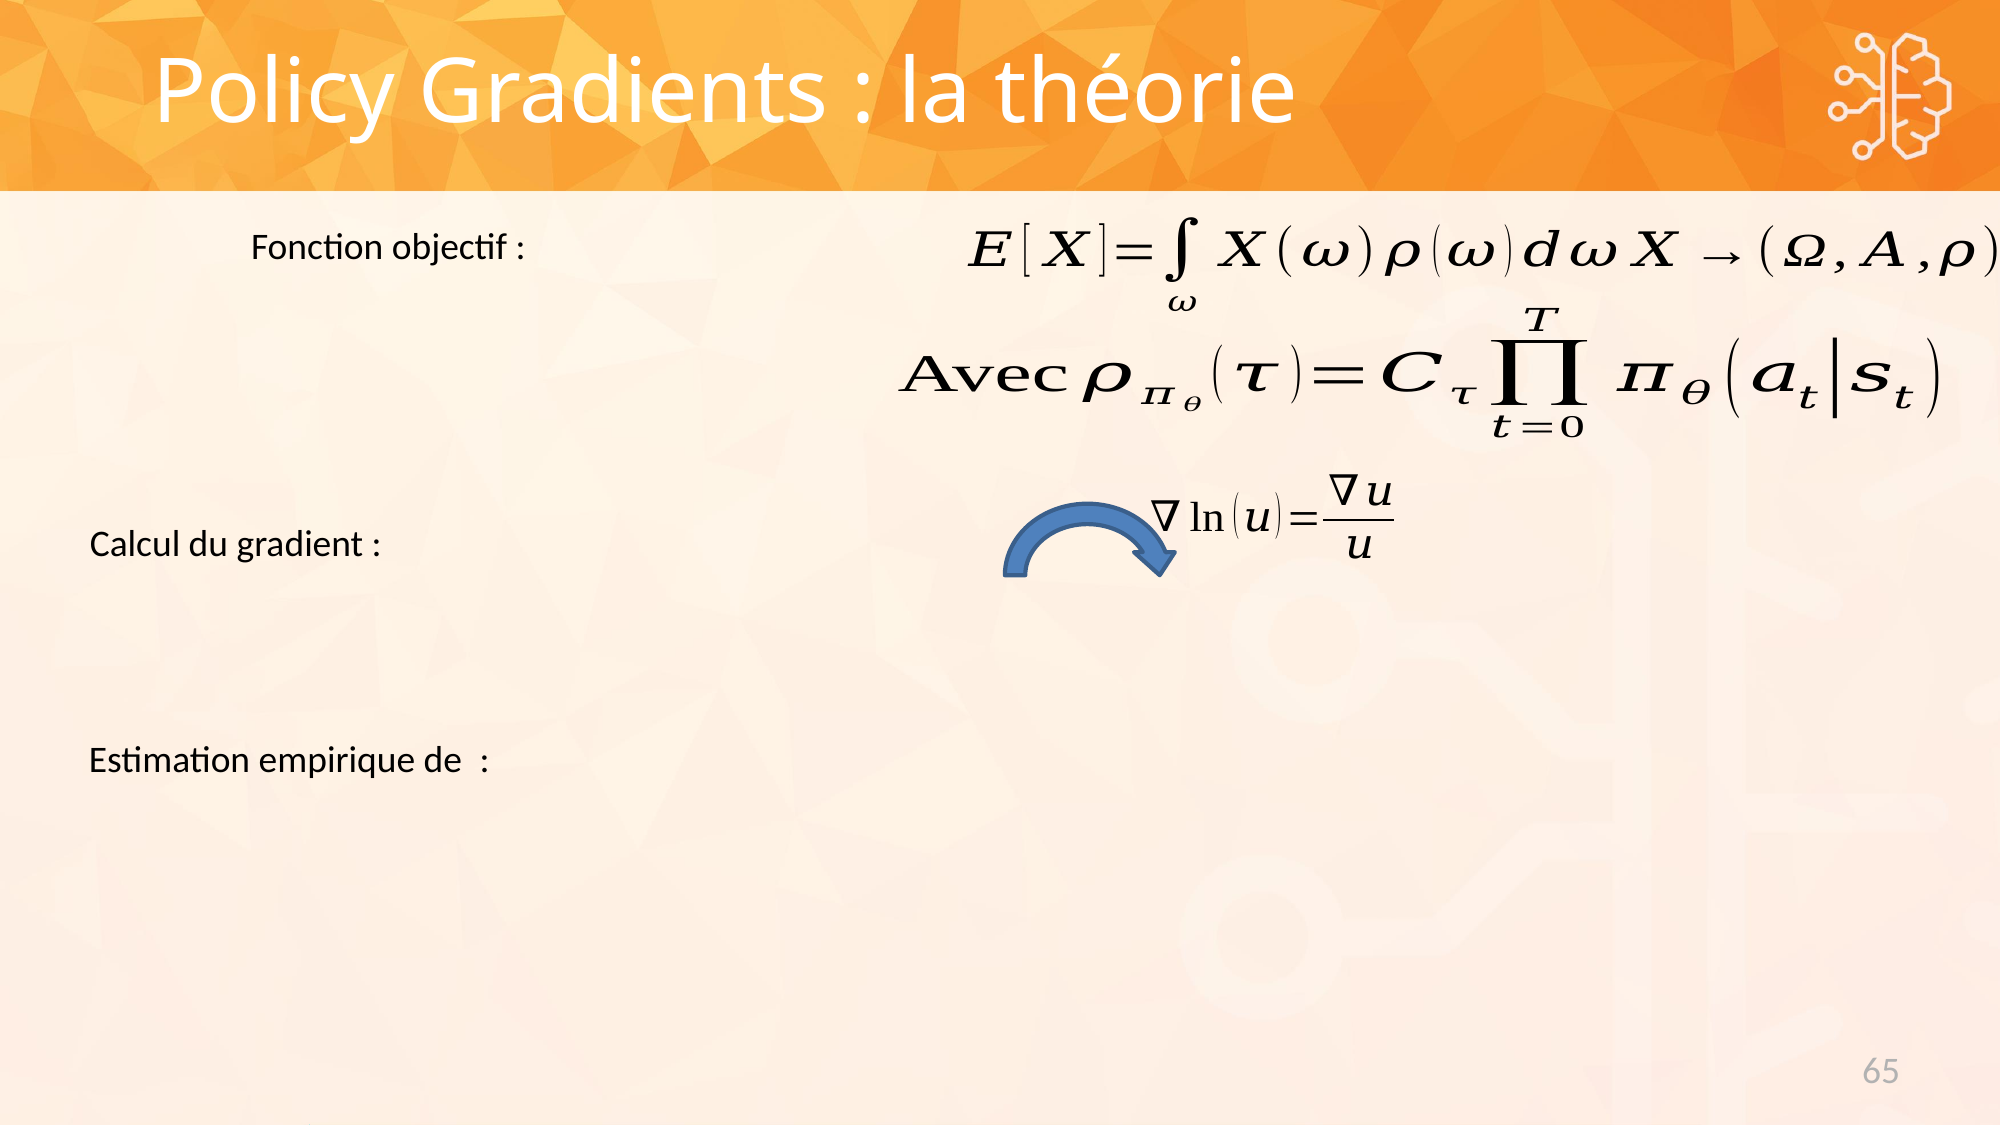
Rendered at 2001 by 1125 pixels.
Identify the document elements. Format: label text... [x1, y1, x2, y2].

slide_number 65 [1440, 1046, 1900, 1103]
text_box Policy Gradients : la théorie [150, 30, 1875, 141]
text_box [1002, 501, 1177, 578]
picture [0, 0, 2000, 1125]
